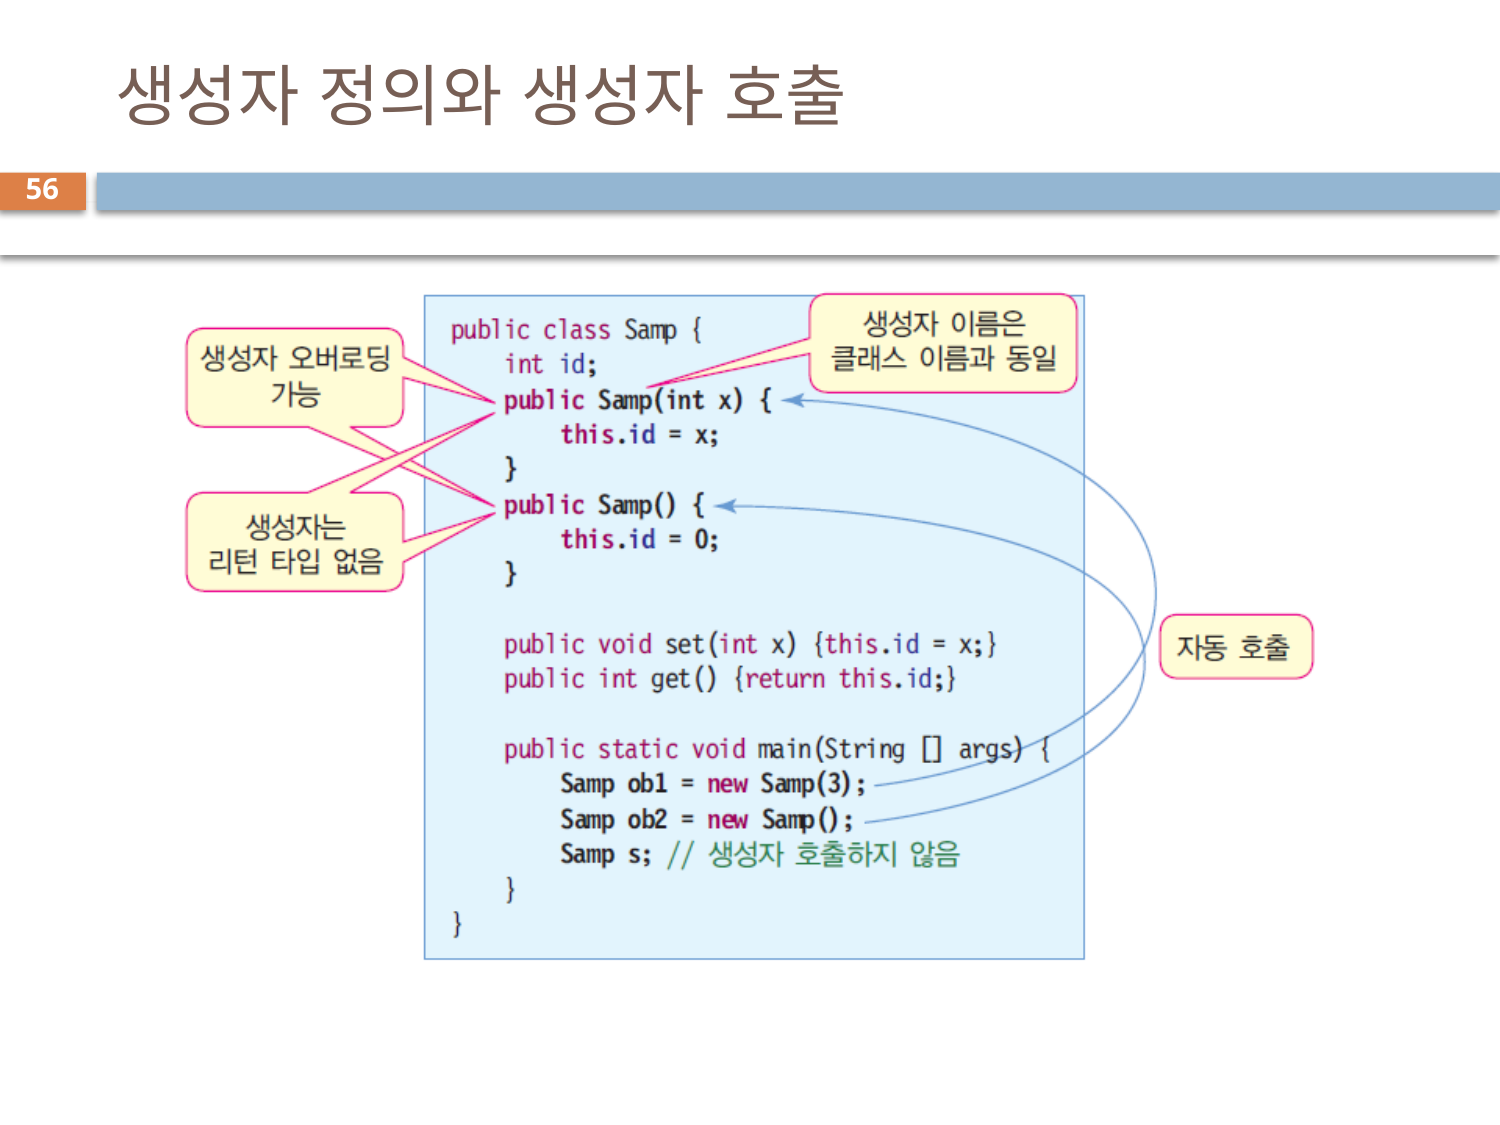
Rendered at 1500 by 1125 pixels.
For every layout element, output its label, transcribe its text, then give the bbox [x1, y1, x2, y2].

picture [170, 266, 1330, 982]
title 생성자 정의와 생성자 호출 [100, 37, 1438, 149]
slide_number 56 [0, 170, 87, 211]
